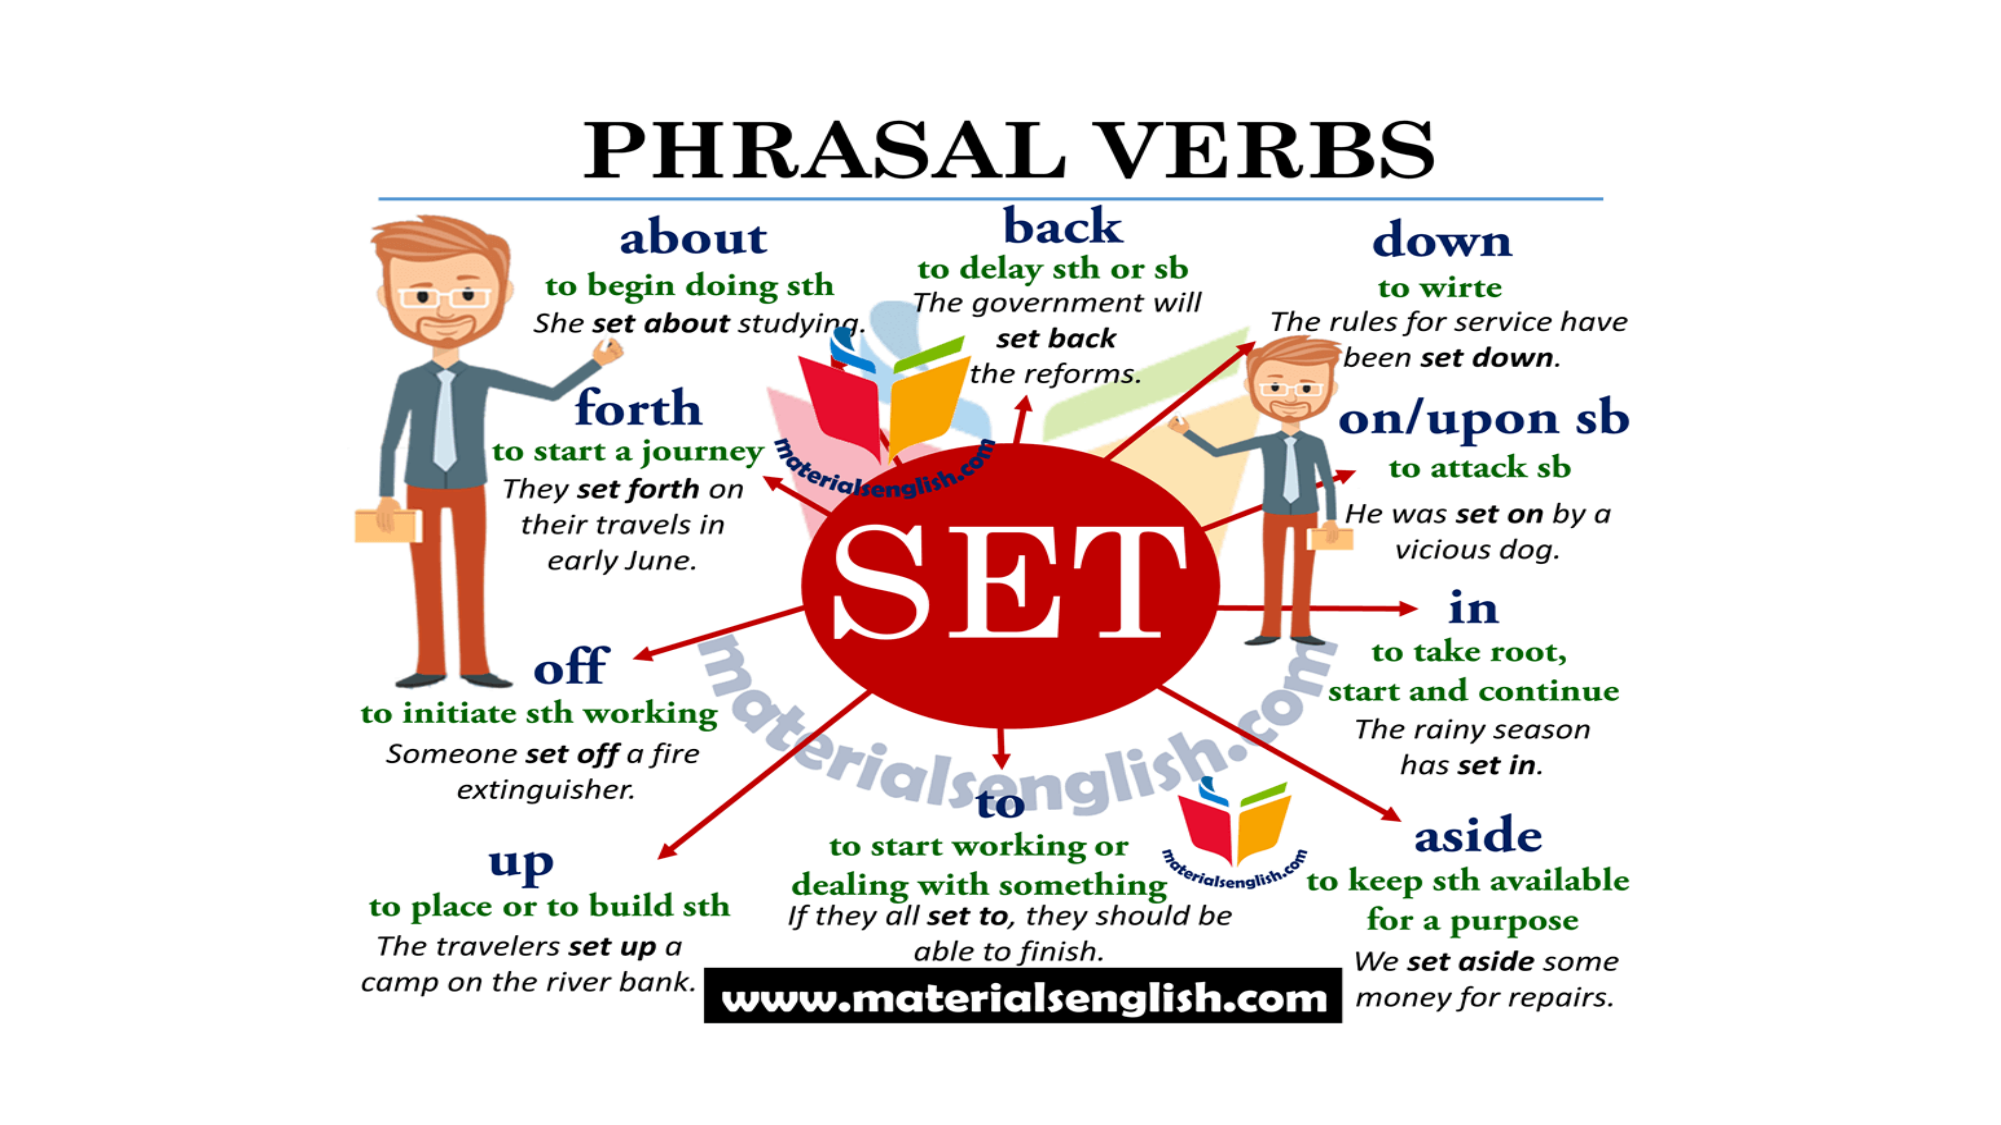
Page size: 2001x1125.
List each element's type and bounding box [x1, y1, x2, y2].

picture [347, 98, 1641, 1031]
